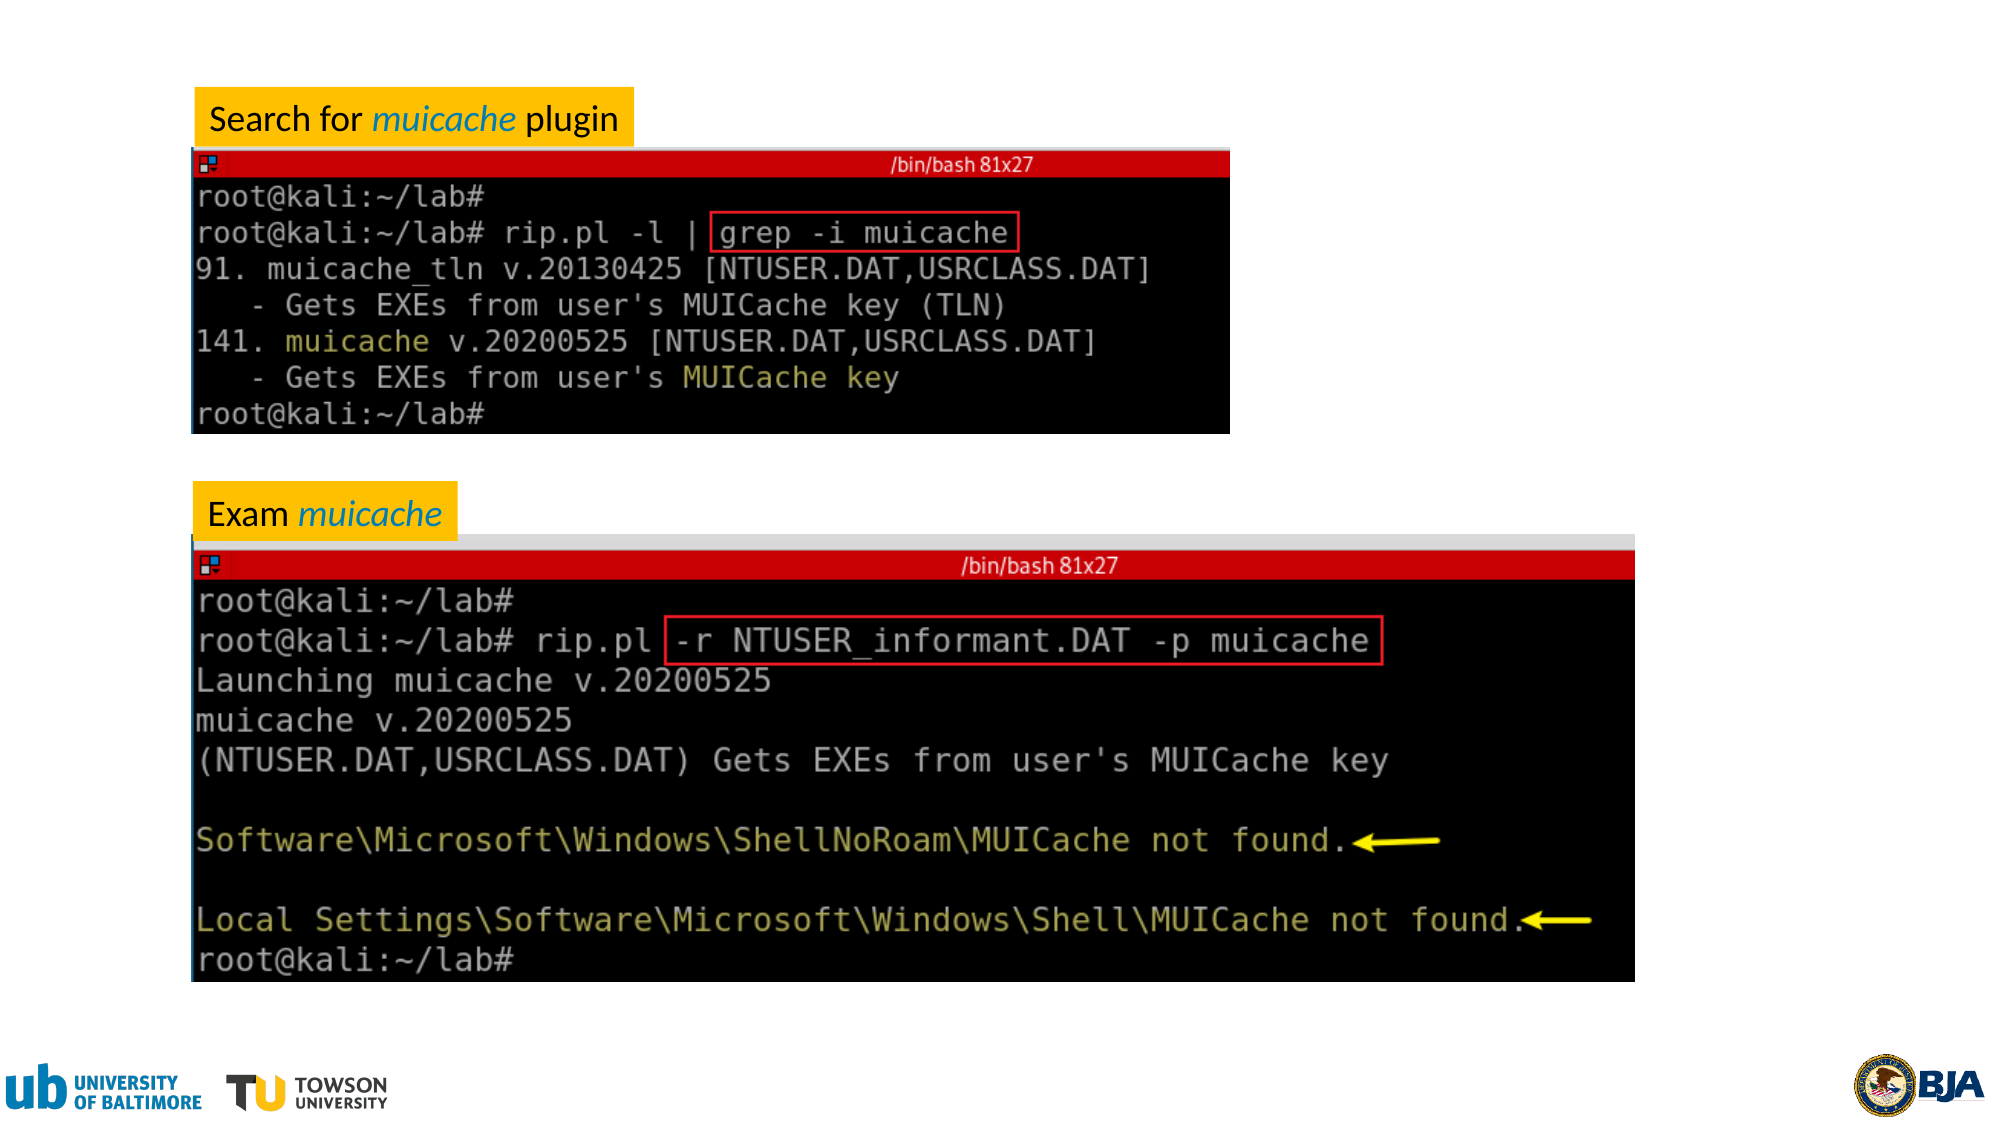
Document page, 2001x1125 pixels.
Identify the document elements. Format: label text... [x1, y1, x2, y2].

picture [0, 1031, 407, 1125]
picture [1854, 1054, 1986, 1117]
text_box Search for muicache plugin [194, 86, 635, 147]
picture [191, 147, 1230, 434]
picture [191, 534, 1635, 982]
text_box Exam muicache [192, 481, 458, 534]
